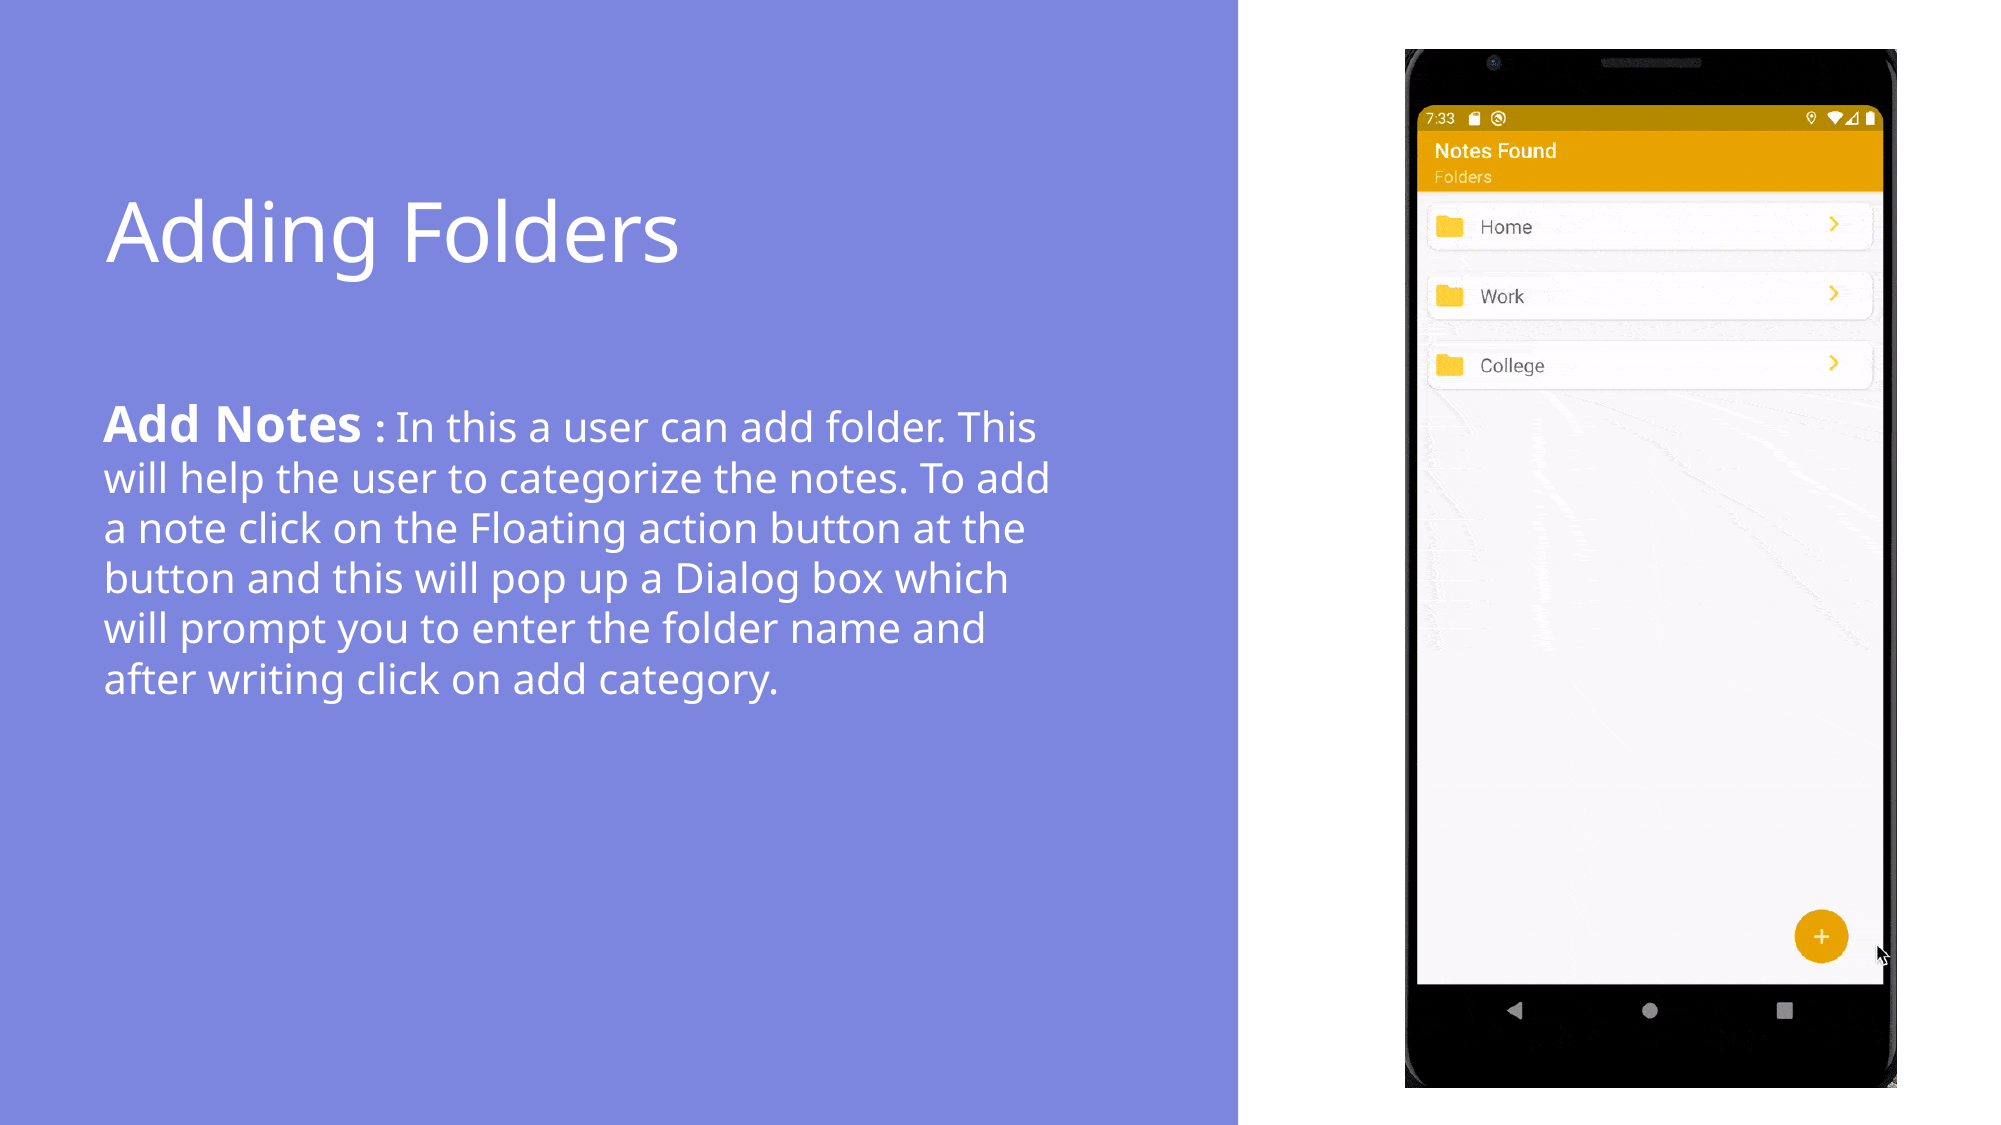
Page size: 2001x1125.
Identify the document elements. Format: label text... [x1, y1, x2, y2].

text_box [0, 0, 1239, 1125]
picture [1404, 48, 1898, 1088]
title Adding Folders [90, 114, 1072, 389]
text_box [1239, 0, 2000, 1125]
text_box Add Notes : In this a user can add folder. This will help the user to categorize the notes. To add a note click on the Floating action button at the button and this will pop up a Dialog box which will prompt you to enter the folder name and after writing click on add category. [103, 384, 1085, 940]
